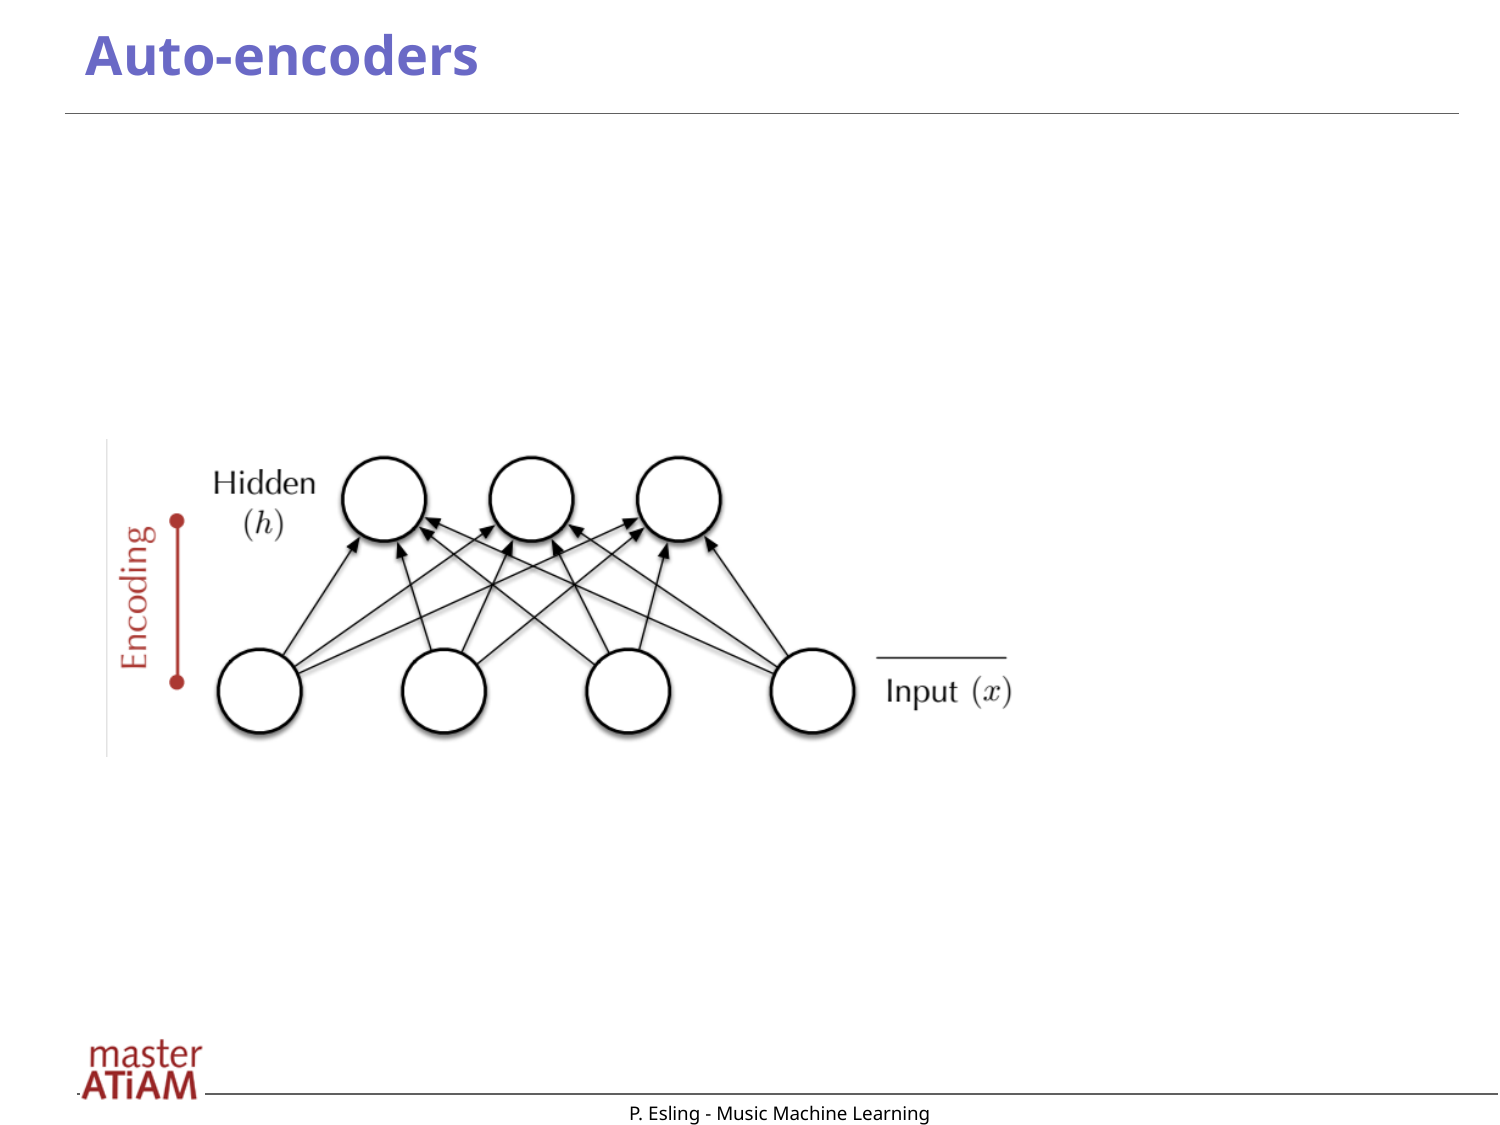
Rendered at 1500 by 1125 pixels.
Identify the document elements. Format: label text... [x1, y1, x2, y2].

title Auto-encoders [70, 0, 1376, 108]
picture [98, 439, 1015, 757]
footer P. Esling - Music Machine Learning [194, 1093, 1365, 1125]
picture [80, 1038, 205, 1101]
